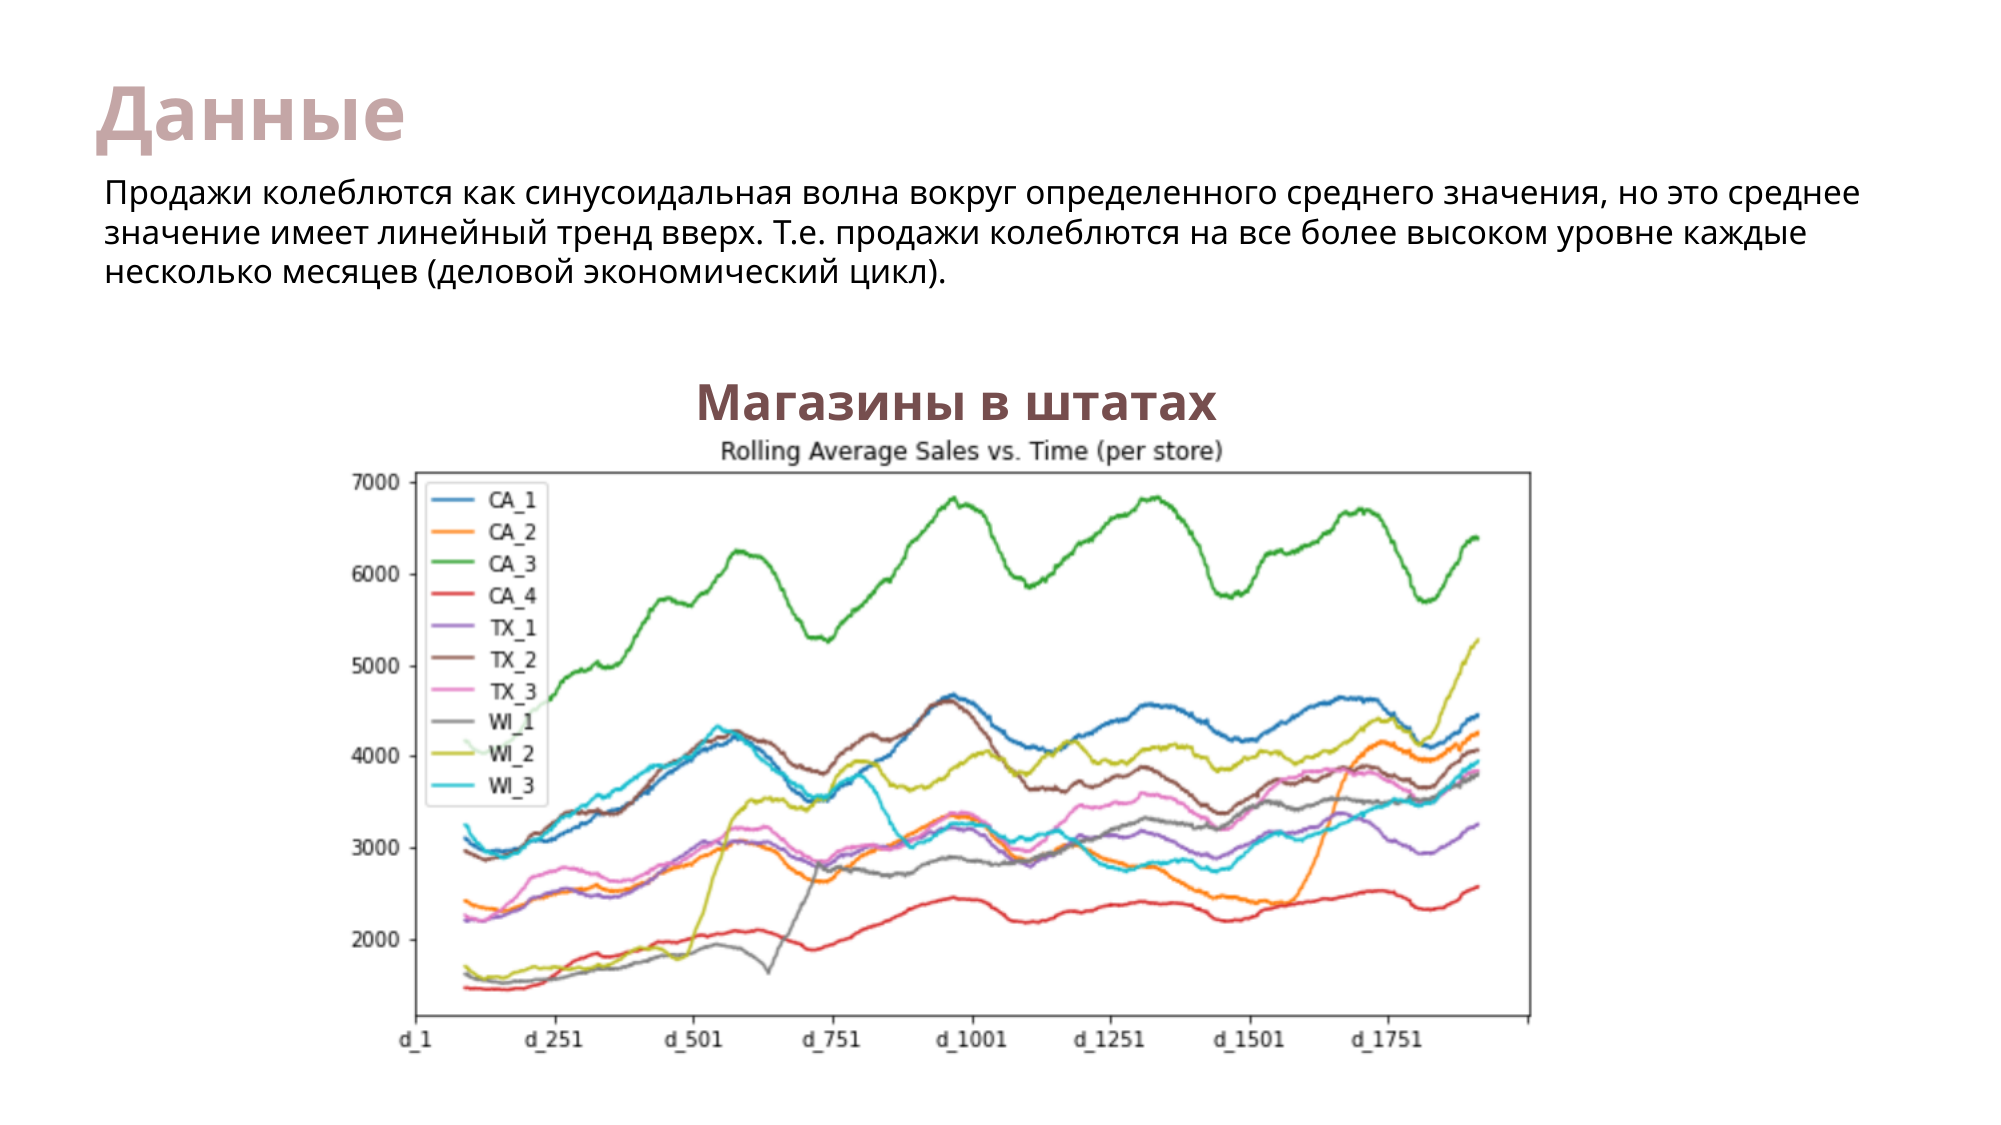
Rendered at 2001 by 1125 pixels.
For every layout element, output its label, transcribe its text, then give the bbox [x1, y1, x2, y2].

text_box Продажи колеблются как синусоидальная волна вокруг определенного среднего значения, но это среднее значение имеет линейный тренд вверх. Т.е. продажи колеблются на все более высоком уровне каждые несколько месяцев (деловой экономический цикл). [89, 163, 1882, 298]
text_box Данные [81, 57, 422, 163]
text_box Магазины в штатах [681, 362, 1233, 438]
picture [330, 438, 1560, 1077]
